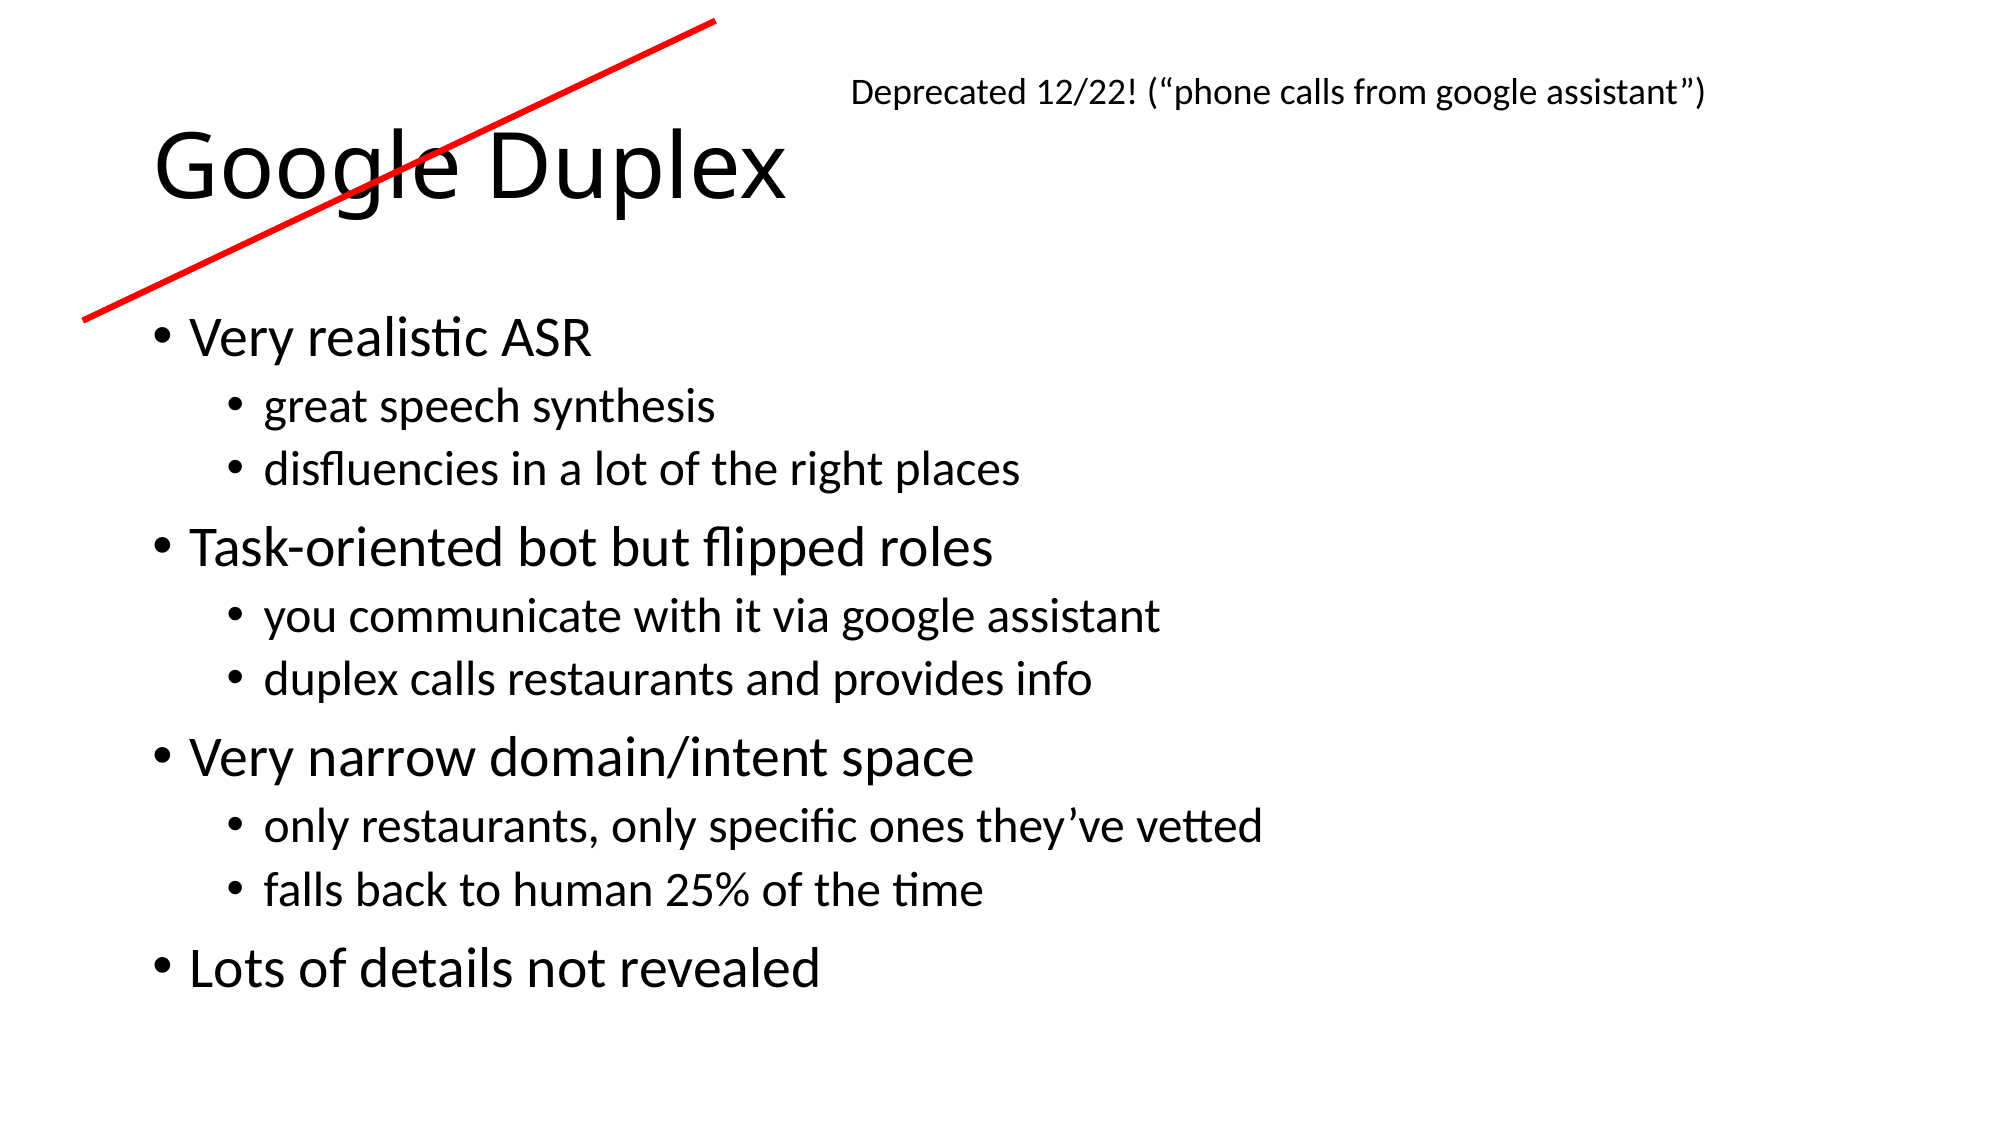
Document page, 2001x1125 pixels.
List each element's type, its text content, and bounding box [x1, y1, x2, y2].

list Very realistic ASR great speech synthesis disfluencies in a lot of the right places Task-oriented bot but flipped roles you communicate with it via google assistant duplex calls restaurants and provides info Very narrow domain/intent space only restaurants, only specific ones they’ve vetted falls back to human 25% of the time Lots of details not revealed [137, 299, 1863, 1014]
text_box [82, 20, 716, 321]
text_box Deprecated 12/22! (“phone calls from google assistant”) [836, 59, 1723, 120]
title Google Duplex [716, 59, 1863, 278]
